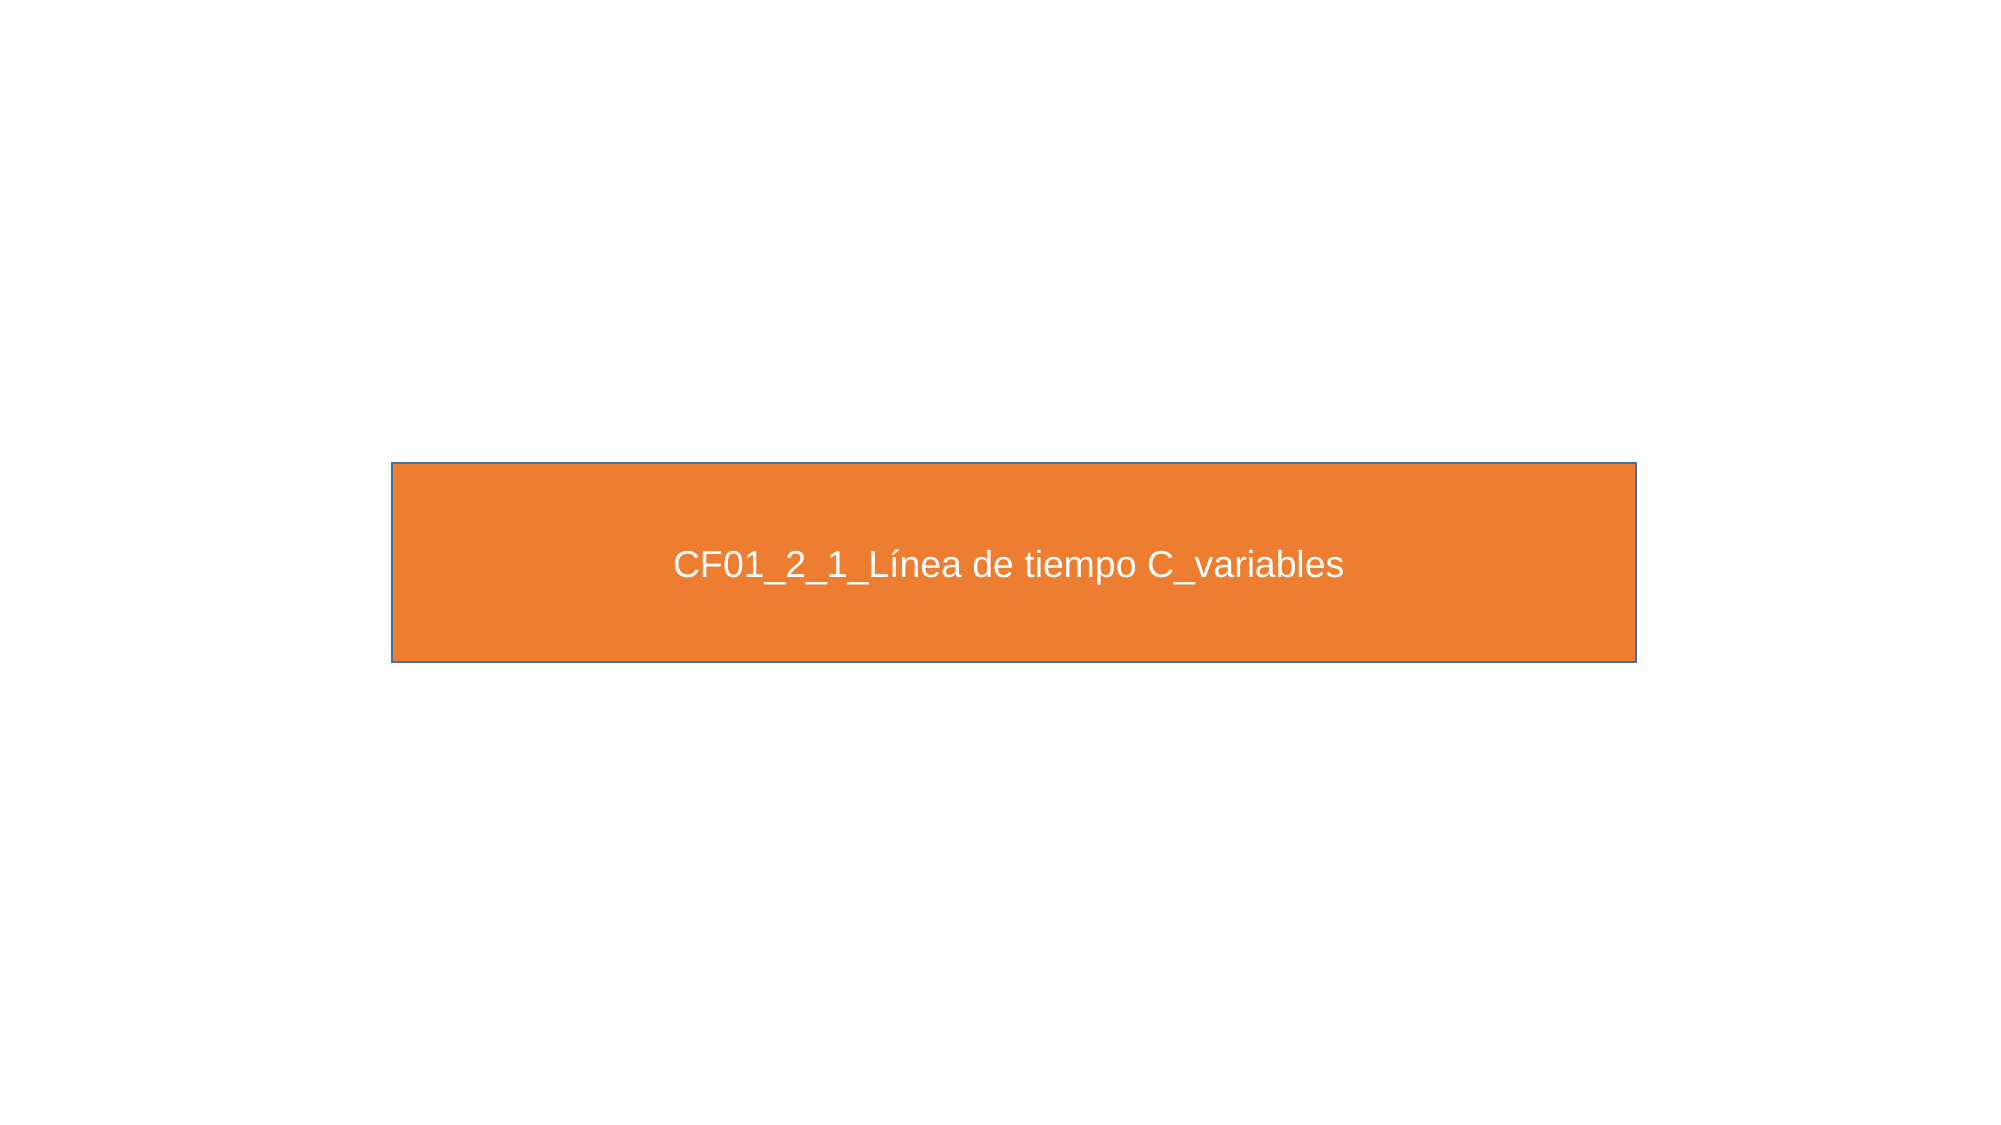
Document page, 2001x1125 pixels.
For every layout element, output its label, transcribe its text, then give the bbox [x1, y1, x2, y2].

text_box CF01_2_1_Línea de tiempo C_variables [391, 463, 1637, 662]
